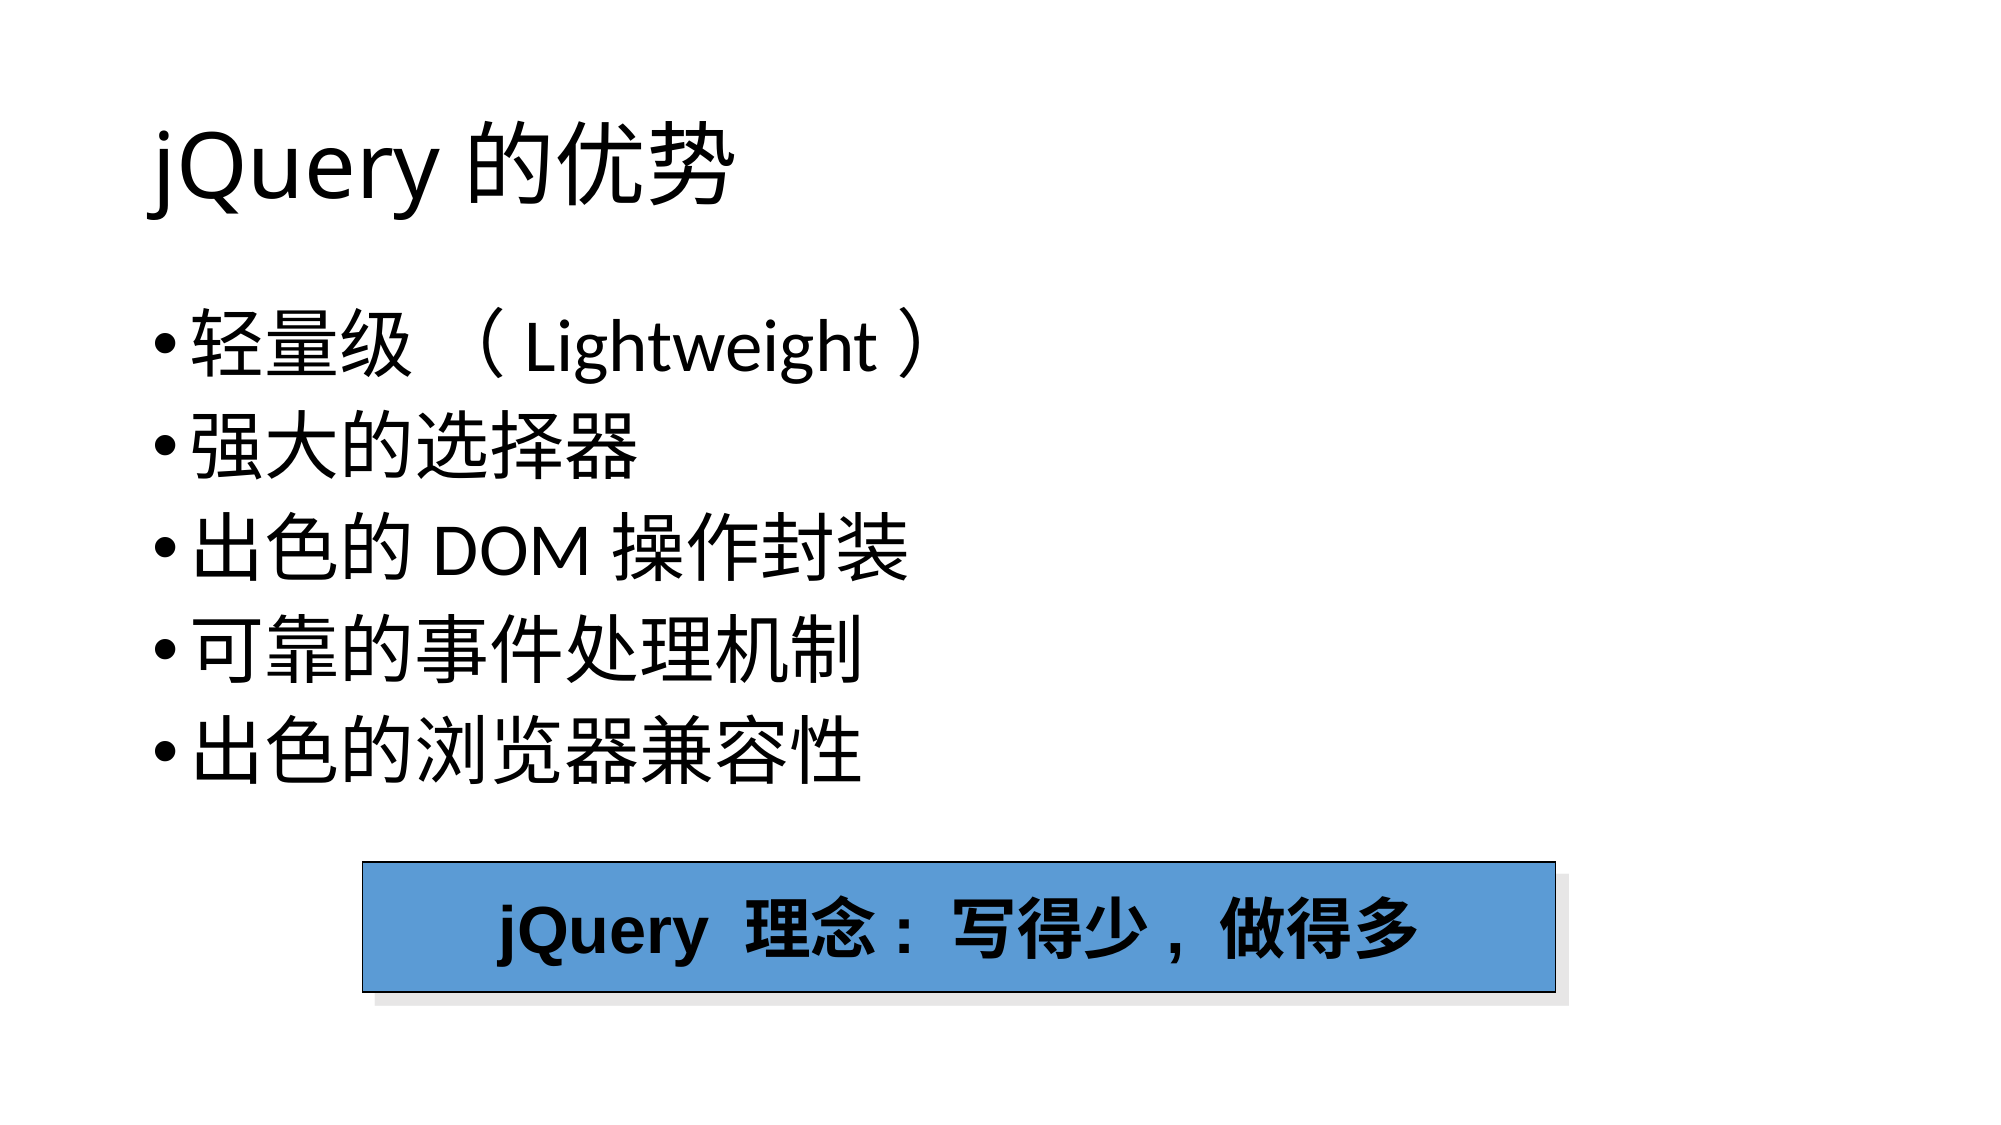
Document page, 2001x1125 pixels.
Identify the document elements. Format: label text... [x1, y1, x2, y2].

title jQuery的优势 [137, 59, 1863, 278]
text_box jQuery 理念: 写得少, 做得多 [362, 861, 1556, 992]
list 轻量级 （Lightweight） 强大的选择器 出色的DOM操作封装 可靠的事件处理机制 出色的浏览器兼容性 [137, 299, 1863, 1014]
